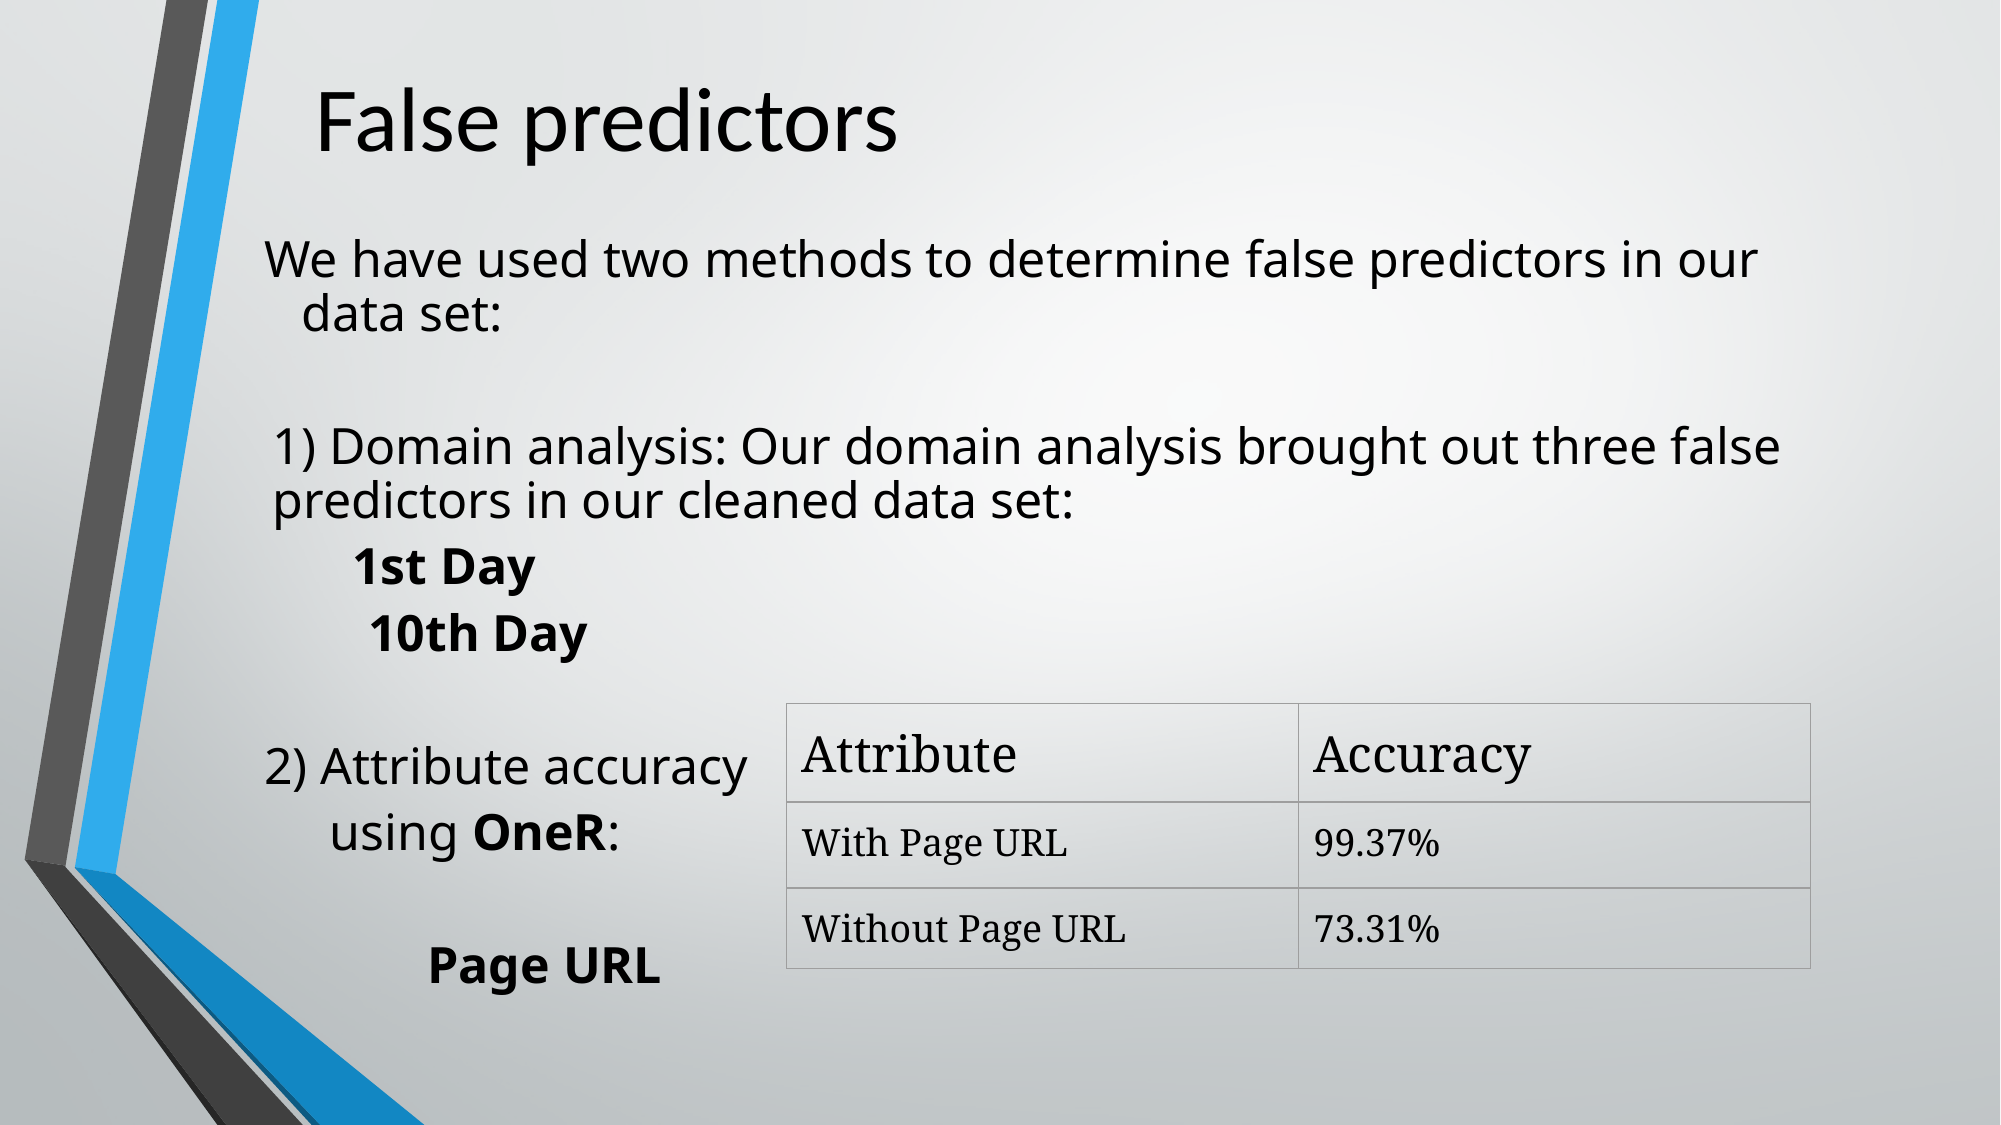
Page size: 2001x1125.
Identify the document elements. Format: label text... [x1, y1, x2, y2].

table_header Accuracy [1299, 704, 1810, 801]
table_cell 99.37% [1299, 803, 1810, 887]
table_cell With Page URL [787, 803, 1298, 887]
table_header Attribute [787, 704, 1298, 801]
table_cell Without Page URL [787, 889, 1298, 968]
table_cell 73.31% [1299, 889, 1810, 968]
title False predictors [300, 33, 1863, 211]
list We have used two methods to determine false predictors in our data set: 1) Domain analysis: Our domain analysis brought out three false predictors in our cleaned data set: 1st Day 10th Day 2) Attribute accuracy using OneR: Page URL [249, 226, 1833, 1074]
